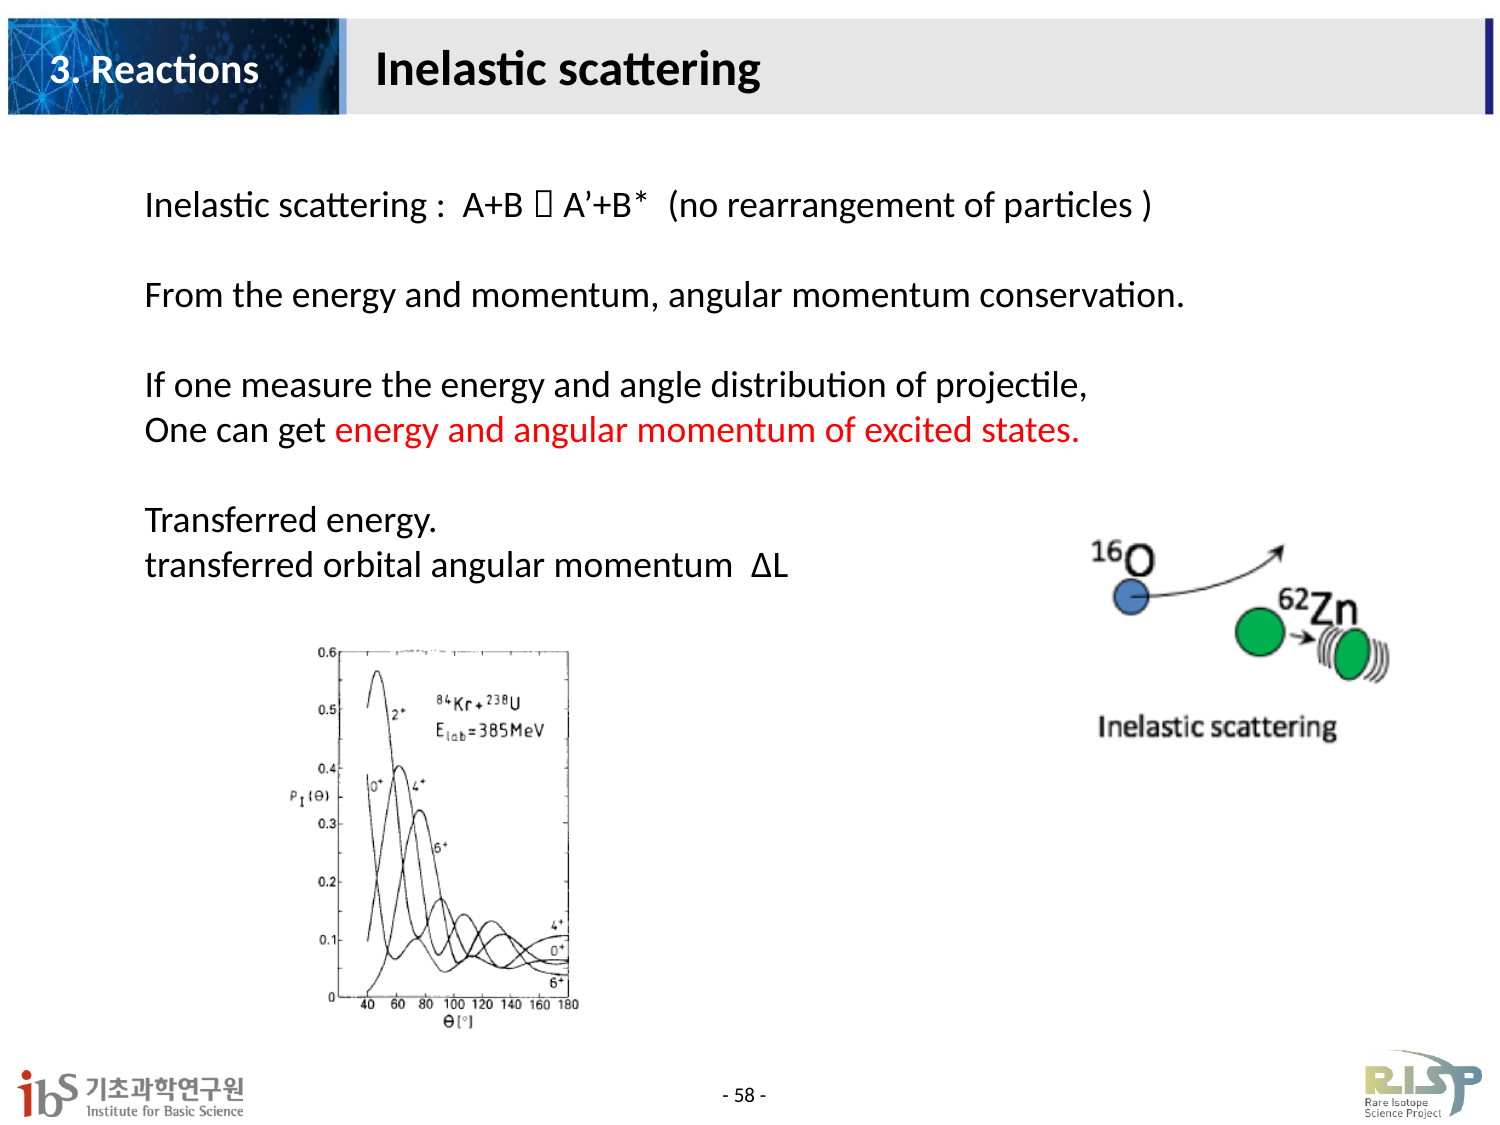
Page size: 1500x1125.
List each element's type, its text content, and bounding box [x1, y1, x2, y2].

picture [2, 10, 1500, 130]
picture [1080, 515, 1405, 751]
picture [1364, 1049, 1482, 1119]
picture [287, 633, 603, 1037]
picture [17, 1070, 243, 1117]
text_box Inelastic scattering : A+B  A’+B* (no rearrangement of particles ) From the energy and momentum, angular momentum conservation. If one measure the energy and angle distribution of projectile, One can get energy and angular momentum of excited states. Transferred energy. transferred orbital angular momentum ΔL [129, 172, 1210, 593]
